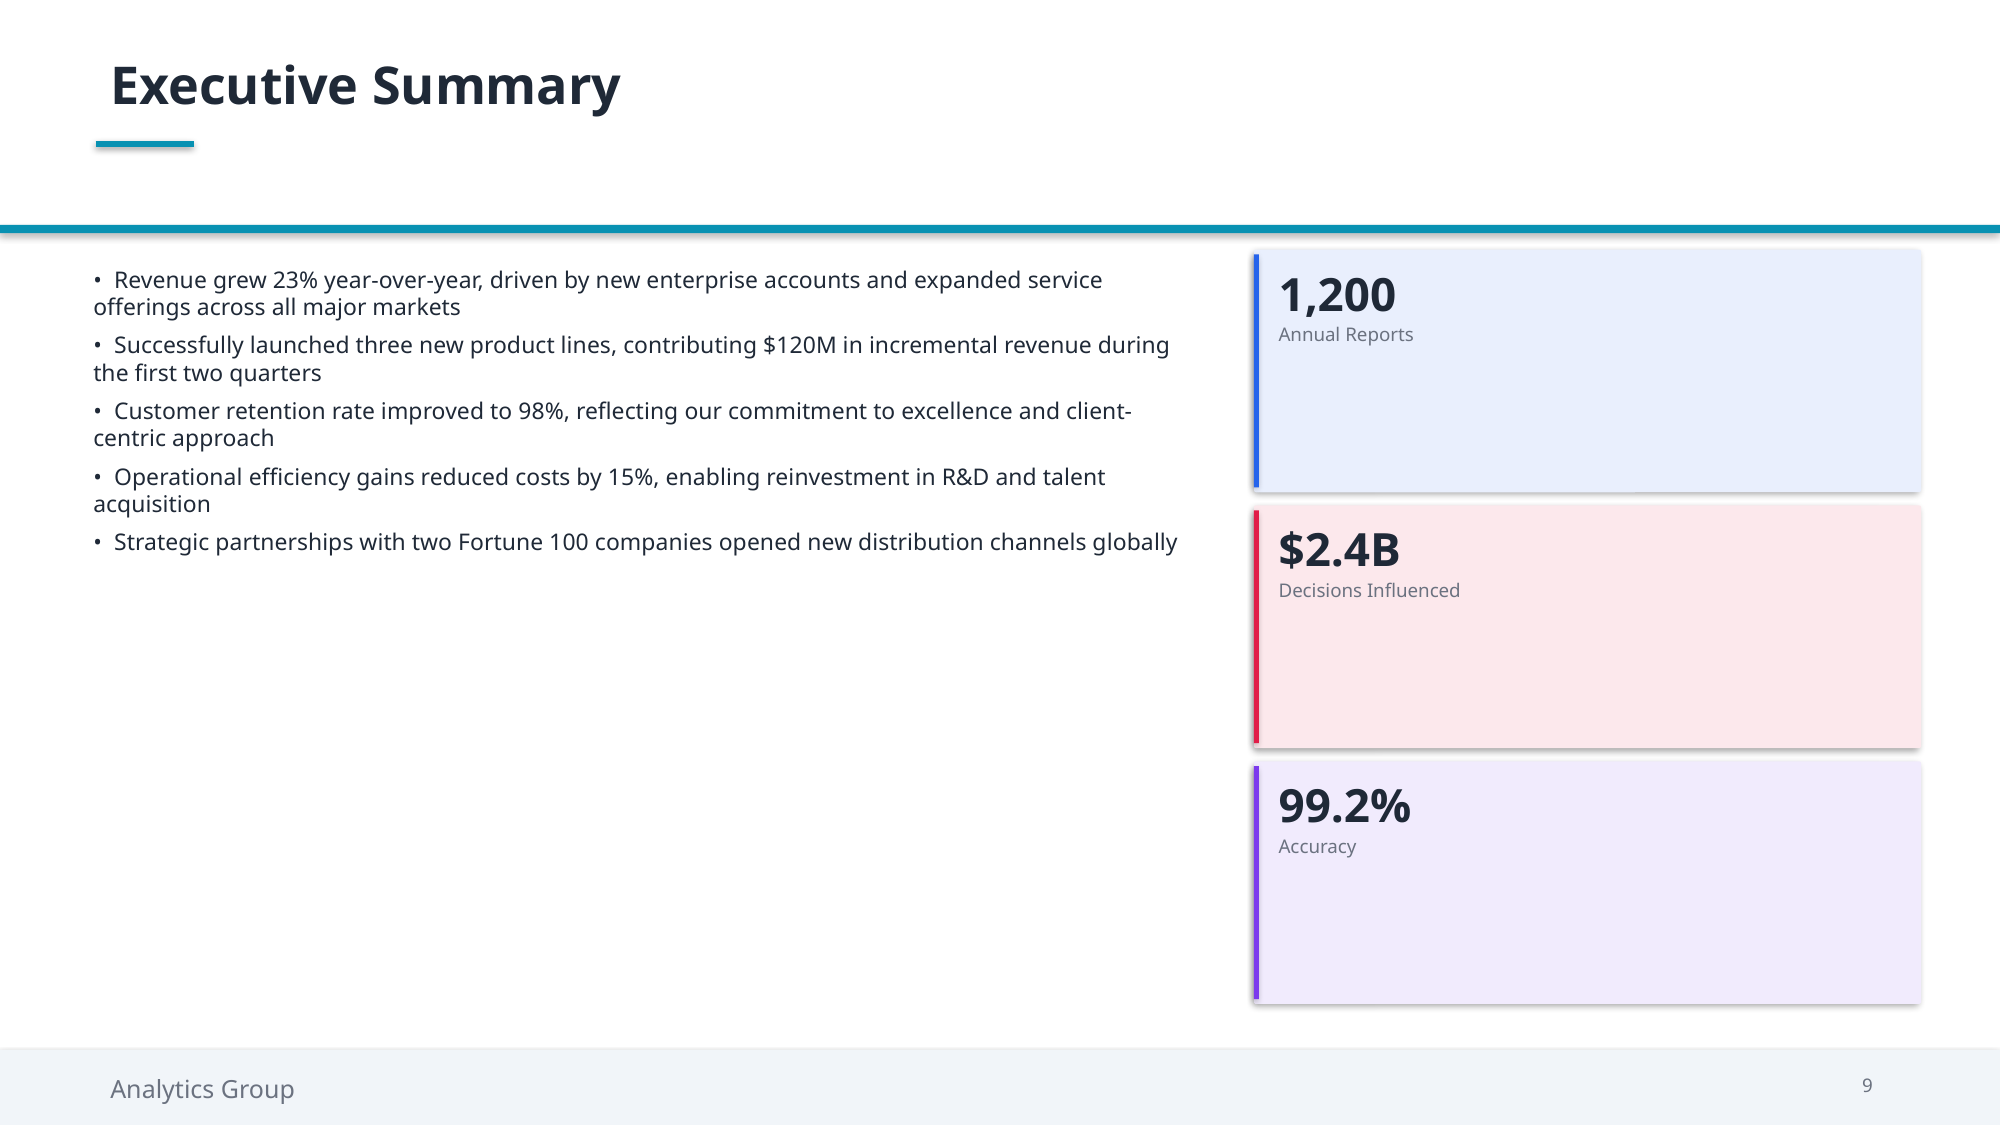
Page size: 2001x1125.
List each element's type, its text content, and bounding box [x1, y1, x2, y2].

text_box • Customer retention rate improved to 98%, reflecting our commitment to excellence and client-centric approach [78, 388, 1221, 454]
text_box [1253, 510, 1260, 744]
text_box 1,200 [1263, 257, 1912, 315]
text_box 9 [1821, 1066, 1888, 1104]
text_box • Successfully launched three new product lines, contributing $120M in incremental revenue during the first two quarters [78, 323, 1221, 388]
text_box Analytics Group [95, 1066, 588, 1112]
text_box [0, 224, 2000, 234]
text_box Executive Summary [95, 44, 1905, 123]
text_box [1253, 248, 1922, 494]
text_box [0, 245, 2000, 1049]
text_box Project Milestones [0, 238, 2000, 245]
text_box $2.4B [1263, 513, 1912, 571]
text_box [1253, 504, 1922, 749]
text_box 99.2% [1263, 769, 1912, 826]
text_box [1253, 765, 1260, 1000]
text_box • Strategic partnerships with two Fortune 100 companies opened new distribution channels globally [78, 520, 1221, 563]
text_box [0, 1049, 2000, 1125]
text_box • Operational efficiency gains reduced costs by 15%, enabling reinvestment in R&D and talent acquisition [78, 454, 1221, 520]
text_box Decisions Influenced [1263, 571, 1912, 609]
text_box [0, 0, 2000, 223]
text_box [1253, 254, 1260, 488]
text_box Accuracy [1263, 826, 1912, 865]
text_box Annual Reports [1263, 315, 1912, 353]
text_box [1253, 760, 1922, 1005]
text_box • Revenue grew 23% year-over-year, driven by new enterprise accounts and expanded service offerings across all major markets [78, 257, 1221, 323]
